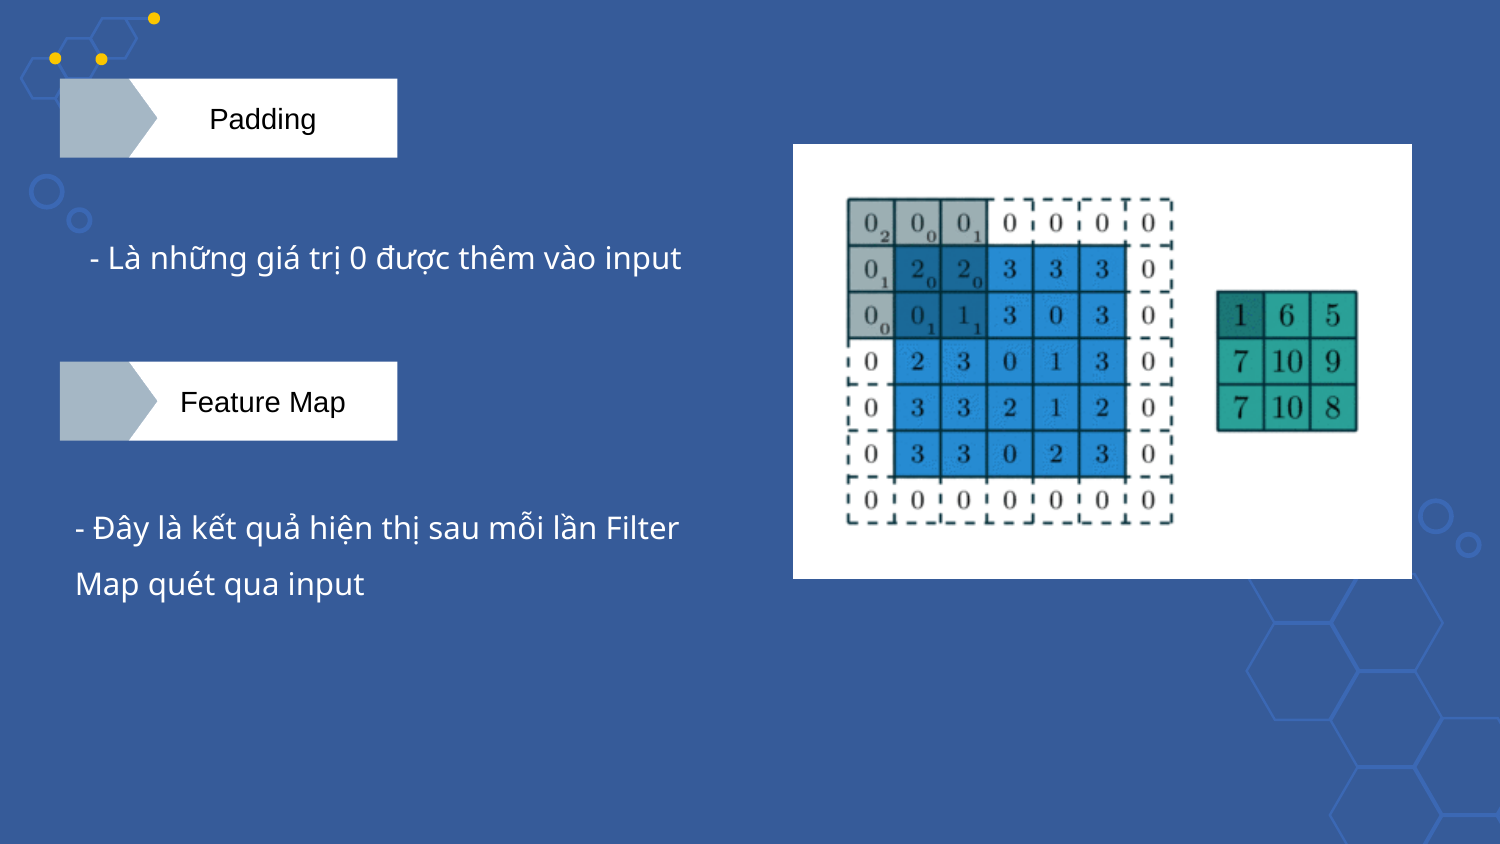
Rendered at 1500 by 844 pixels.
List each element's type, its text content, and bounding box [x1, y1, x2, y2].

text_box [59, 361, 398, 441]
picture [792, 144, 1413, 580]
text_box - Là những giá trị 0 được thêm vào input [74, 204, 750, 315]
text_box - Đây là kết quả hiện thị sau mỗi lần Filter Map quét qua input [59, 474, 736, 585]
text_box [59, 78, 398, 158]
